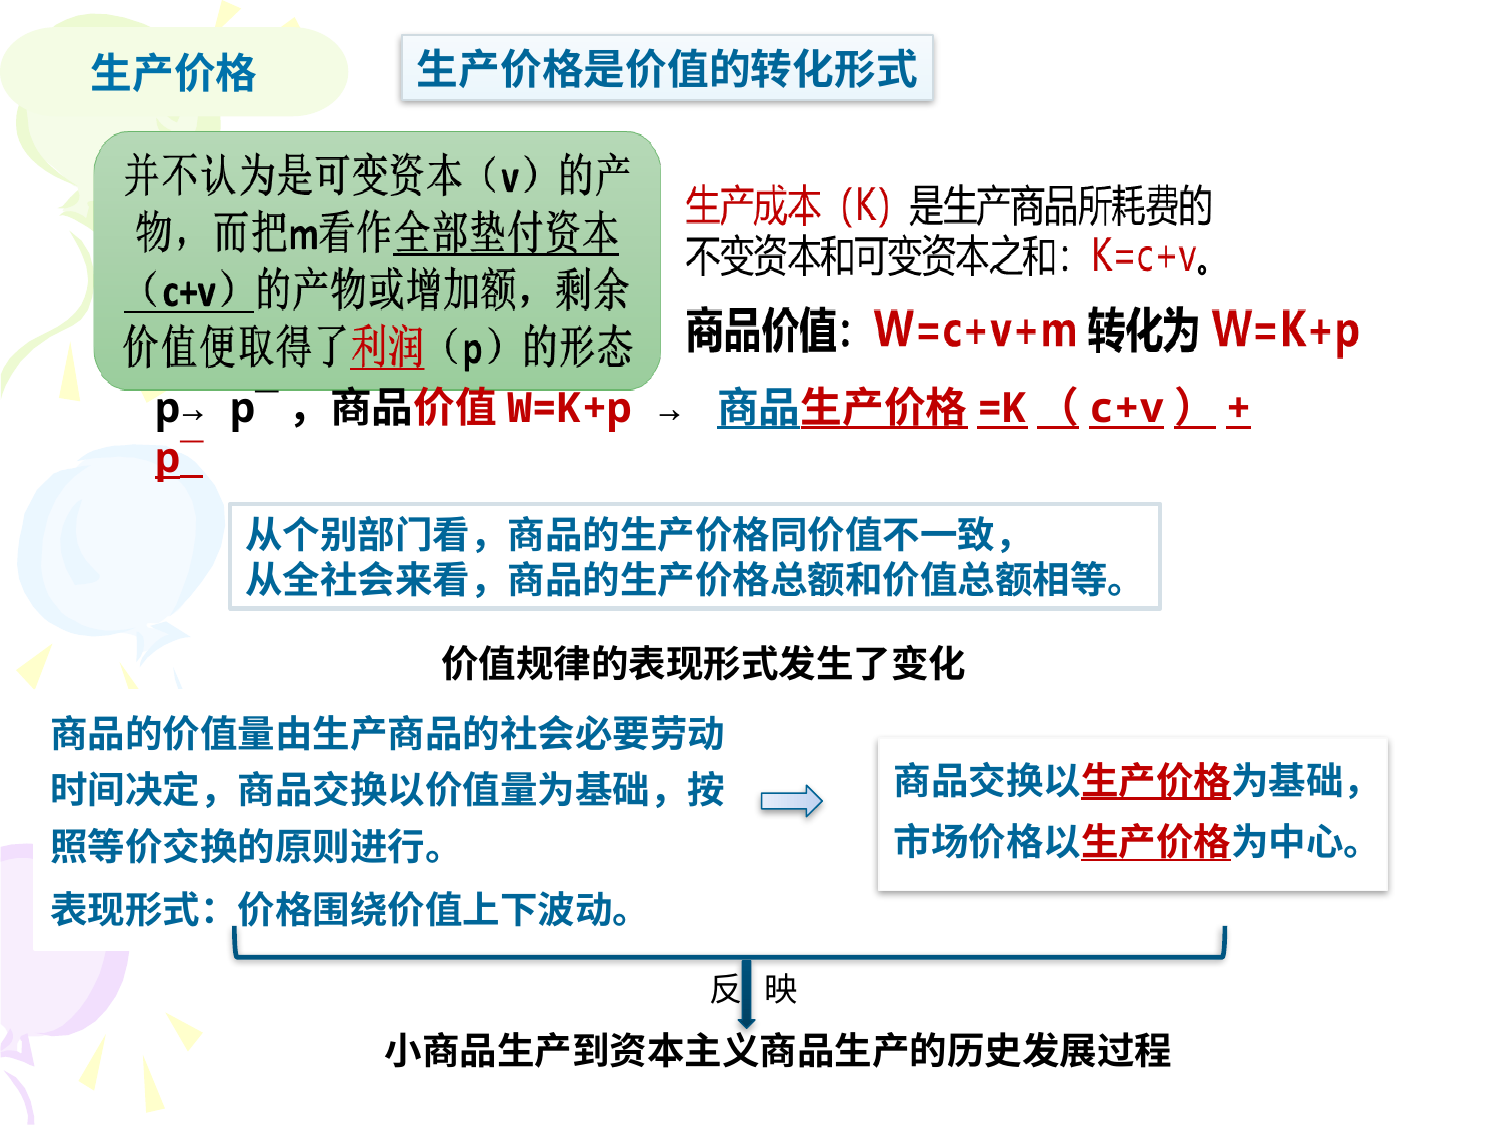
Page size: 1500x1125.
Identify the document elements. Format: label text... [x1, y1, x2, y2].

text_box 小商品生产到资本主义商品生产的历史发展过程 [370, 1019, 1188, 1080]
text_box 商品的价值量由生产商品的社会必要劳动时间决定，商品交换以价值量为基础，按照等价交换的原则进行。 表现形式：价格围绕价值上下波动。 [33, 689, 758, 951]
text_box 价值规律的表现形式发生了变化 [426, 632, 982, 693]
text_box [741, 960, 752, 1019]
text_box [760, 784, 823, 818]
text_box 反 映 [694, 960, 740, 1016]
text_box 生产价格是价值的转化形式 [401, 34, 934, 101]
picture [93, 128, 1385, 407]
text_box p→ p¯，商品价值W=K+p → 商品生产价格=K（c+v）+ p¯ [140, 414, 1337, 489]
text_box [231, 925, 1229, 961]
text_box 从个别部门看，商品的生产价格同价值不一致， 从全社会来看，商品的生产价格总额和价值总额相等。 [228, 502, 1162, 611]
text_box 反 映 [752, 960, 814, 1016]
text_box 商品交换以生产价格为基础， 市场价格以生产价格为中心。 [878, 737, 1388, 891]
text_box 生产价格 [0, 25, 351, 119]
